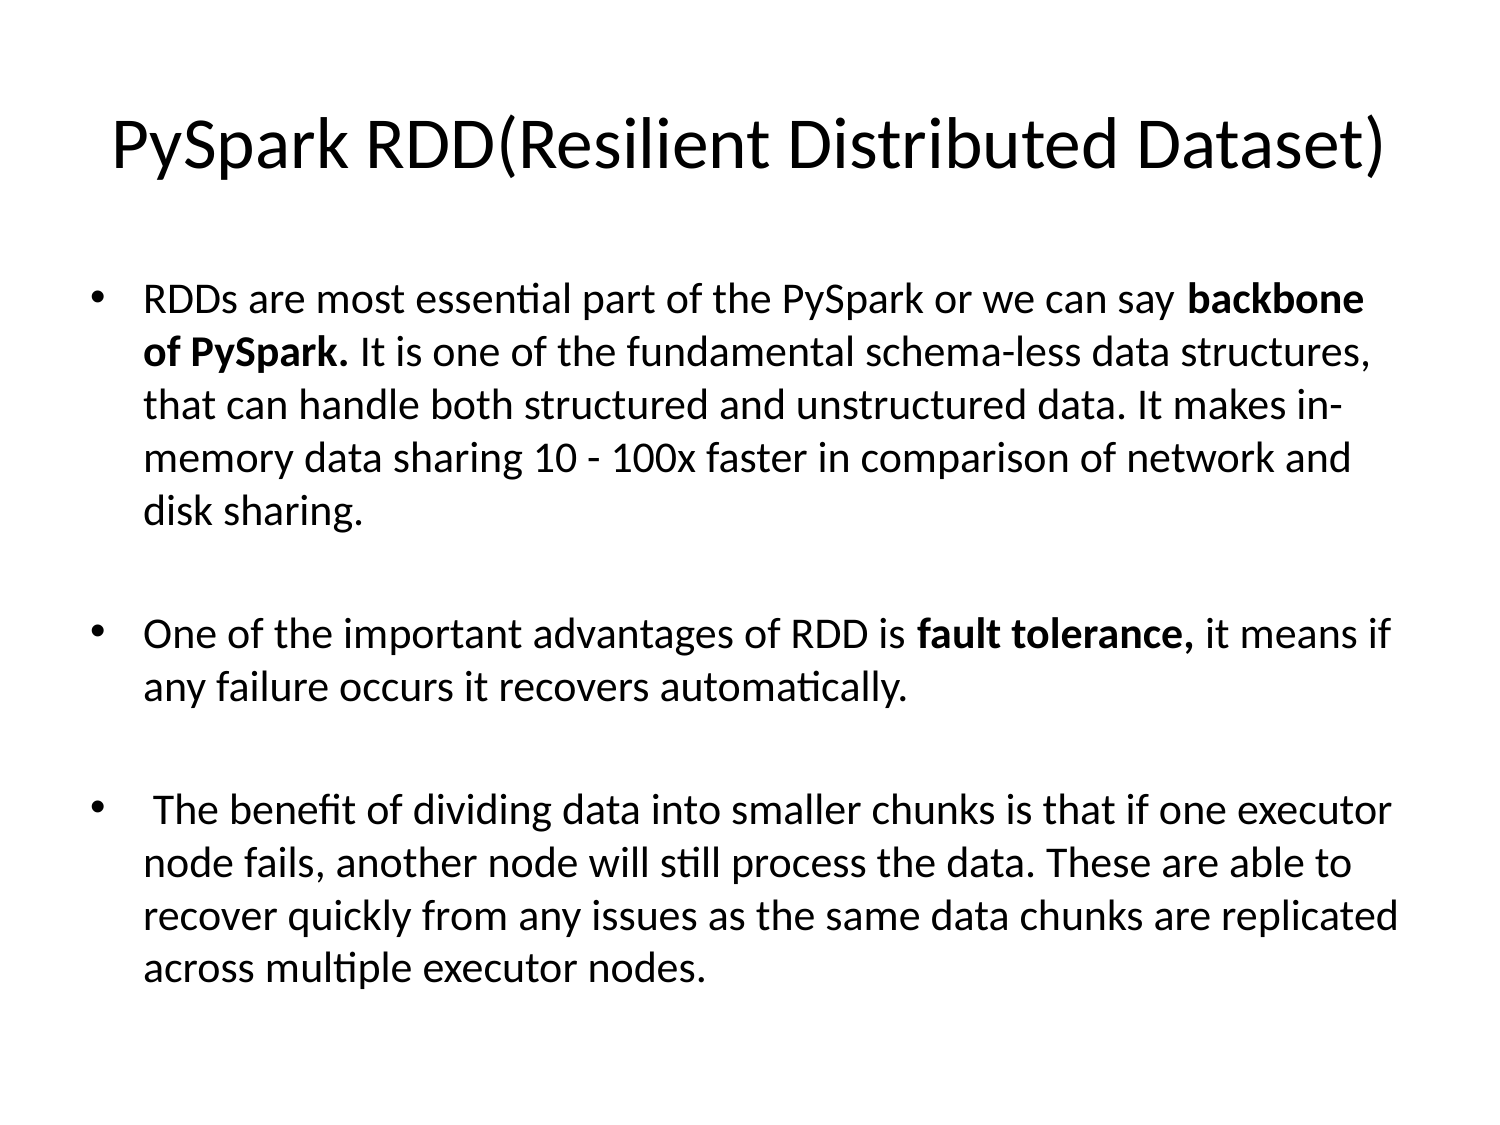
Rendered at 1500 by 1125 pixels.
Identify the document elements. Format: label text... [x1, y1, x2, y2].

title PySpark RDD(Resilient Distributed Dataset) [75, 45, 1425, 233]
list RDDs are most essential part of the PySpark or we can say backbone of PySpark. It is one of the fundamental schema-less data structures, that can handle both structured and unstructured data. It makes in-memory data sharing 10 - 100x faster in comparison of network and disk sharing. One of the important advantages of RDD is fault tolerance, it means if any failure occurs it recovers automatically. The benefit of dividing data into smaller chunks is that if one executor node fails, another node will still process the data. These are able to recover quickly from any issues as the same data chunks are replicated across multiple executor nodes. [75, 262, 1425, 1005]
